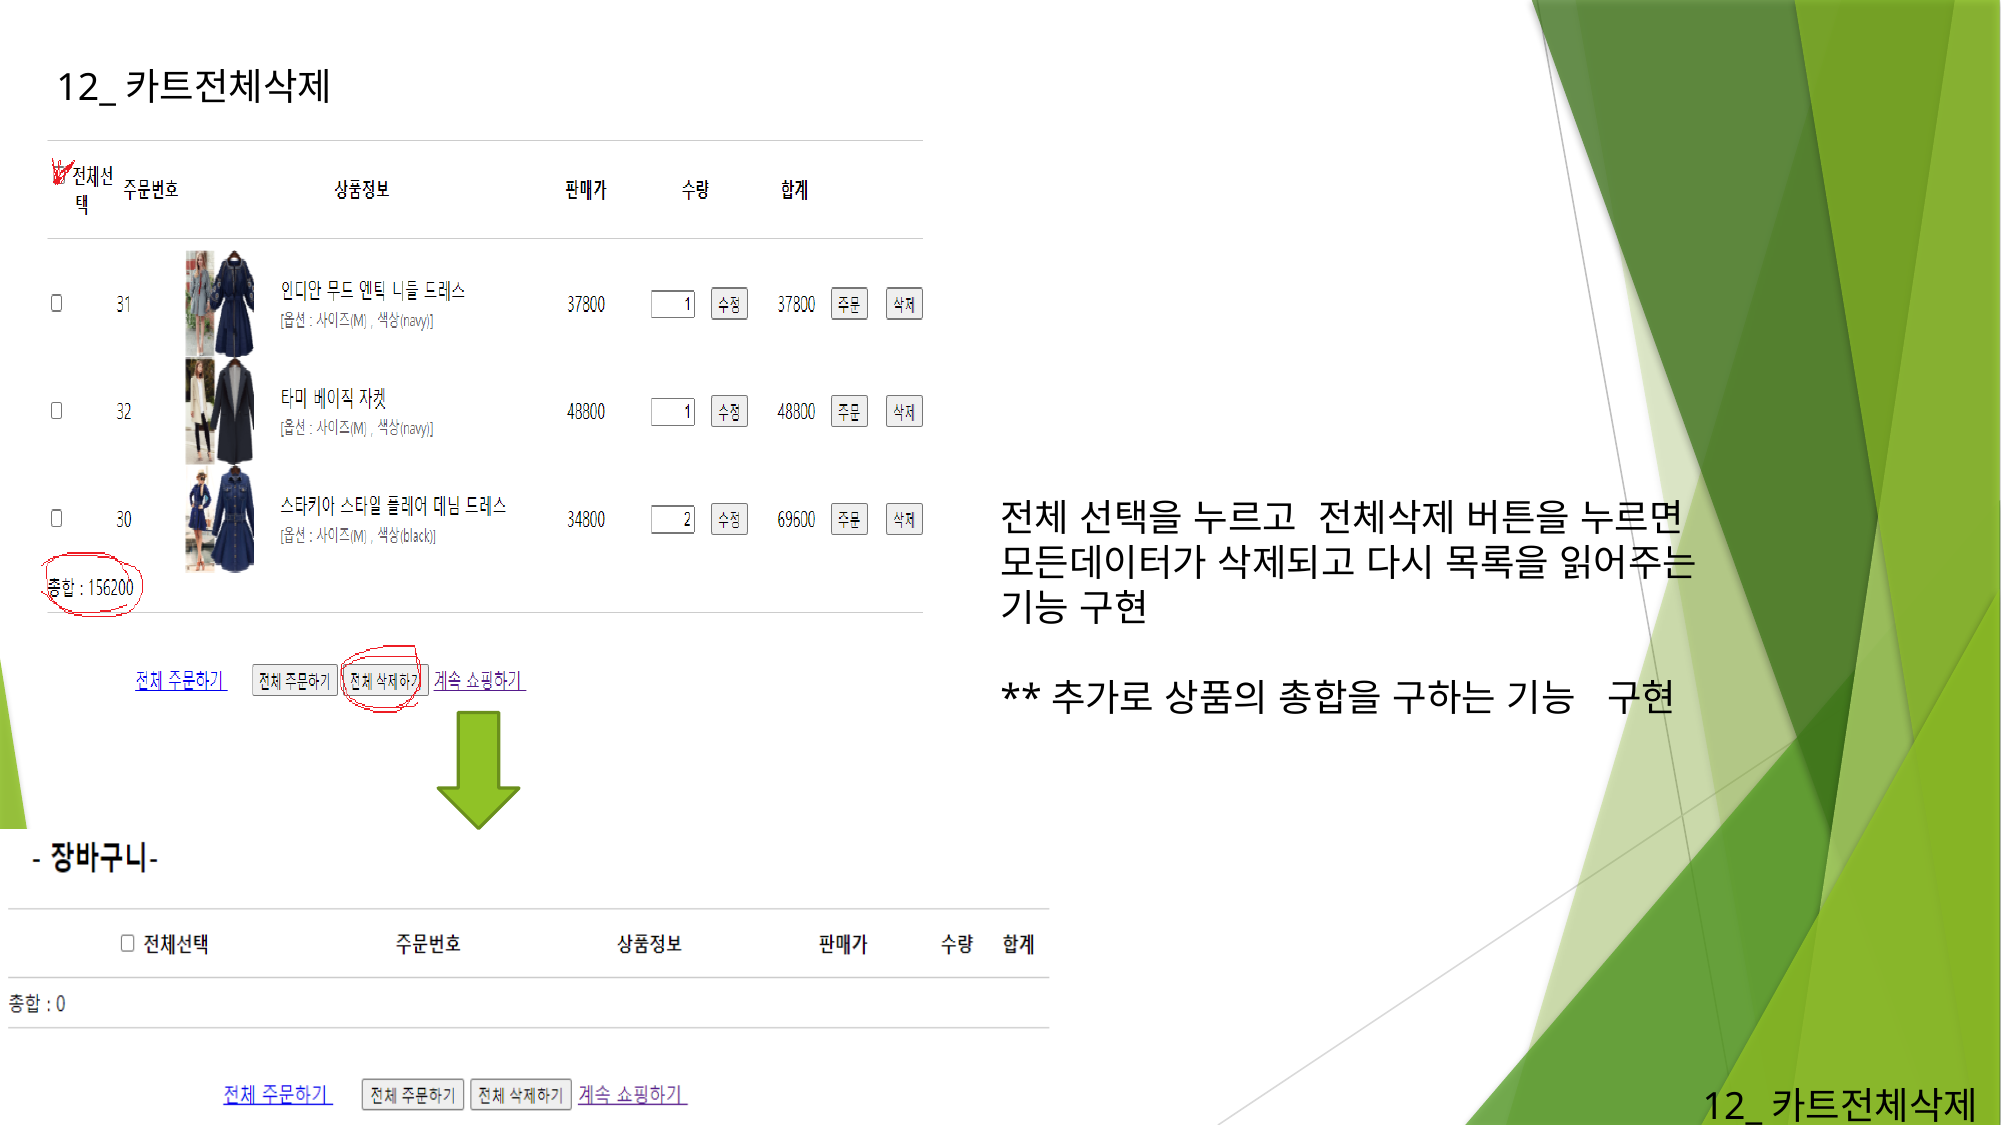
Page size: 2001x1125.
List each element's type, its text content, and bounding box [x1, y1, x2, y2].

text_box 전체 선택을 누르고 전체삭제 버튼을 누르면 모든데이터가 삭제되고 다시 목록을 읽어주는 기능 구현 **추가로 상품의 총합을 구하는 기능 구현 [985, 486, 1731, 727]
text_box 12_카트전체삭제 [41, 28, 372, 116]
text_box 12_카트전체삭제 [1688, 1047, 2000, 1125]
text_box [436, 722, 521, 828]
picture [41, 135, 957, 713]
picture [0, 829, 1076, 1125]
